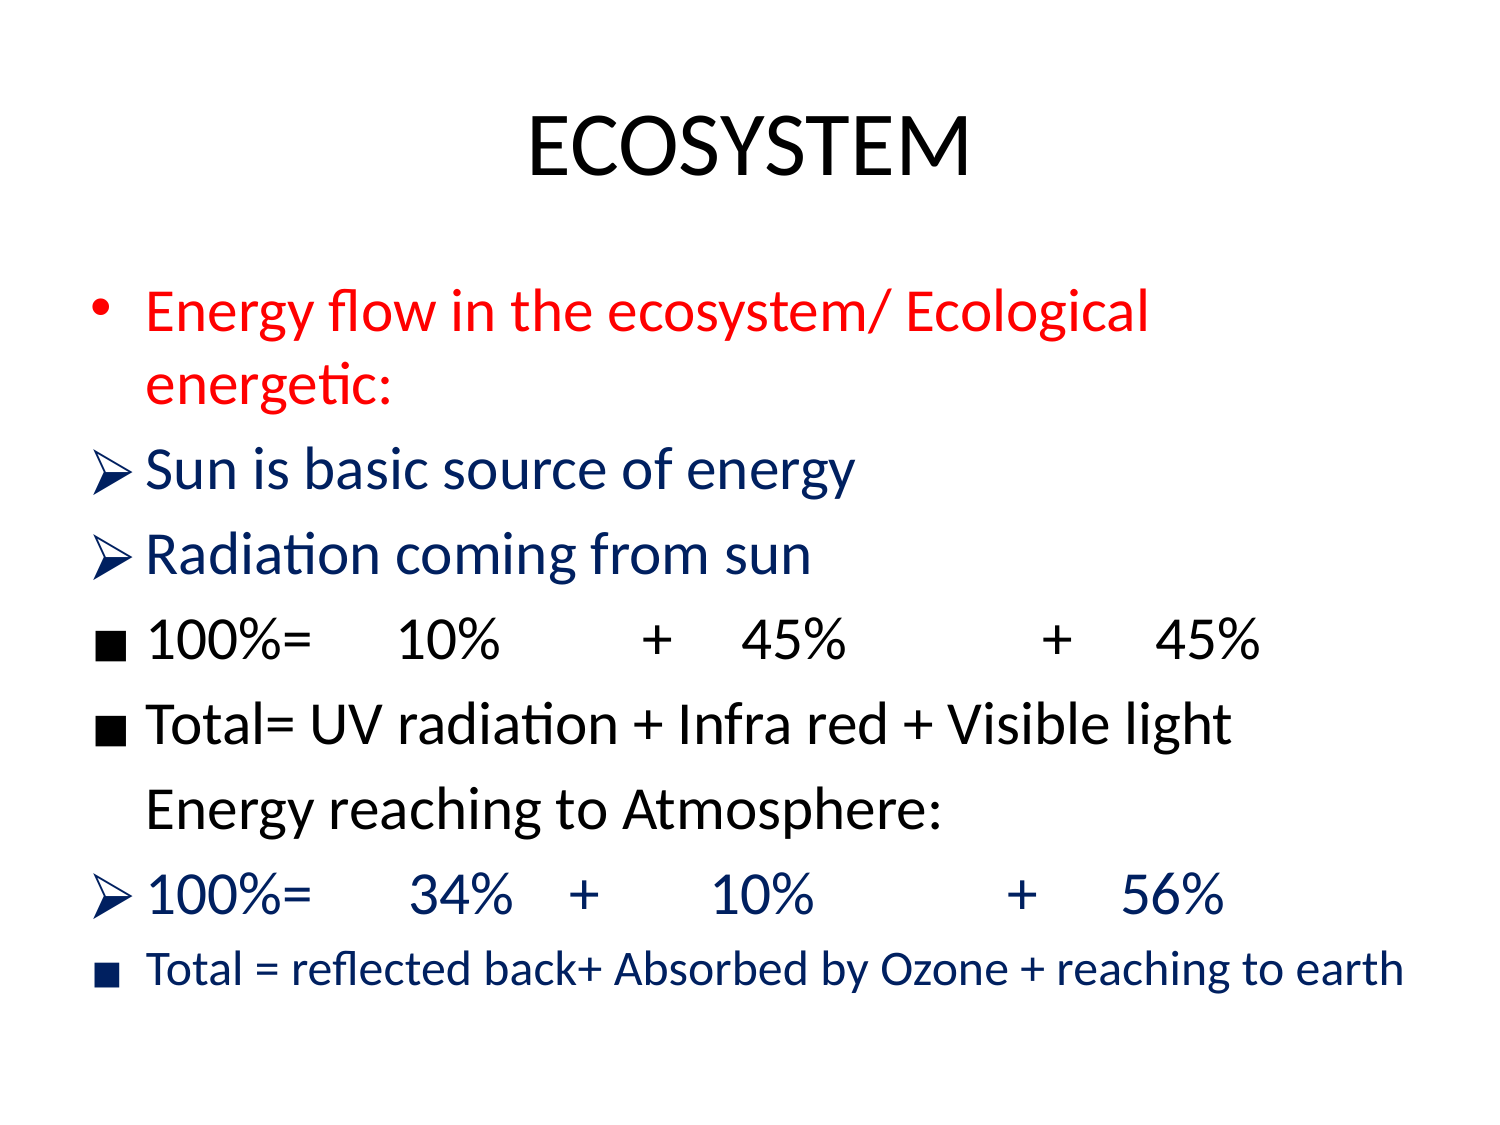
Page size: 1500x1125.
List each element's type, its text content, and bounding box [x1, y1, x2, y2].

title ECOSYSTEM [75, 45, 1425, 233]
list Energy flow in the ecosystem/ Ecological energetic: Sun is basic source of energy Radiation coming from sun 100%= 10% + 45% + 45% Total= UV radiation + Infra red + Visible light Energy reaching to Atmosphere: 100%= 34% + 10% + 56% Total = reflected back+ Absorbed by Ozone + reaching to earth [75, 262, 1425, 1005]
